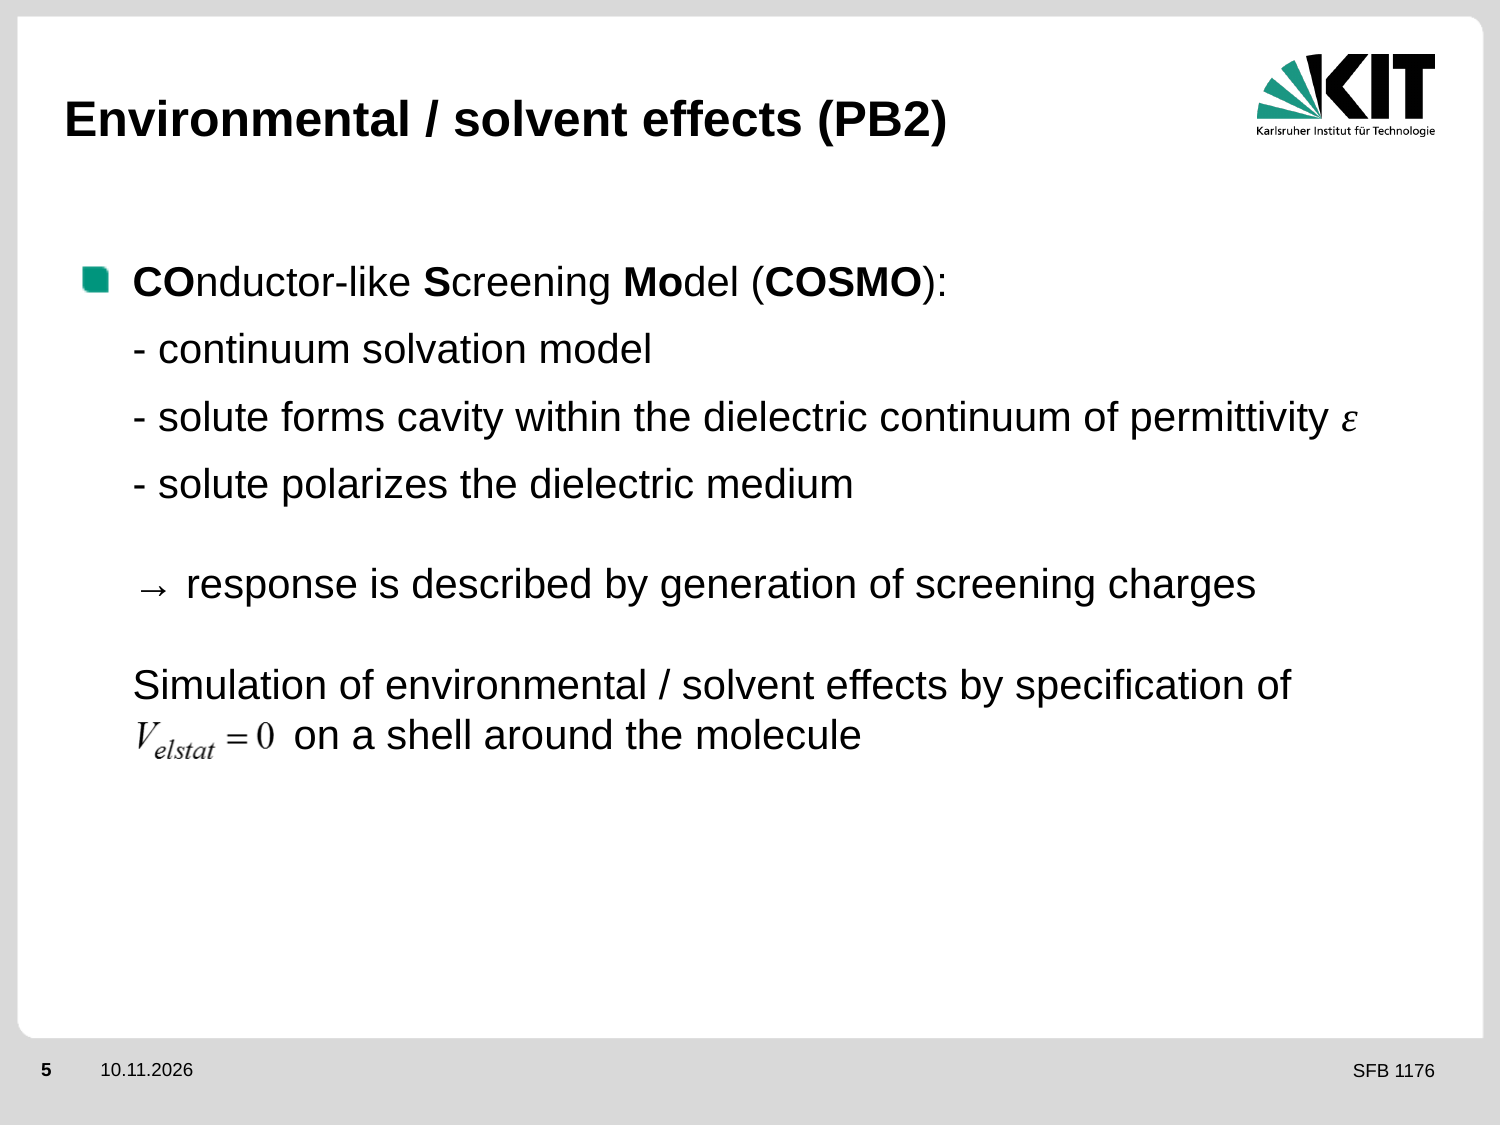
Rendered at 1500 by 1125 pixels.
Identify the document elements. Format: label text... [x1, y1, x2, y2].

picture [0, 0, 1500, 1125]
text_box COnductor-like Screening Model (COSMO): - continuum solvation model - solute forms cavity within the dielectric continuum of permittivity ε - solute polarizes the dielectric medium → response is described by generation of screening charges Simulation of environmental / solvent effects by specification of on a shell around the molecule [81, 196, 1452, 1000]
title Environmental / solvent effects (PB2) [64, 54, 1420, 147]
